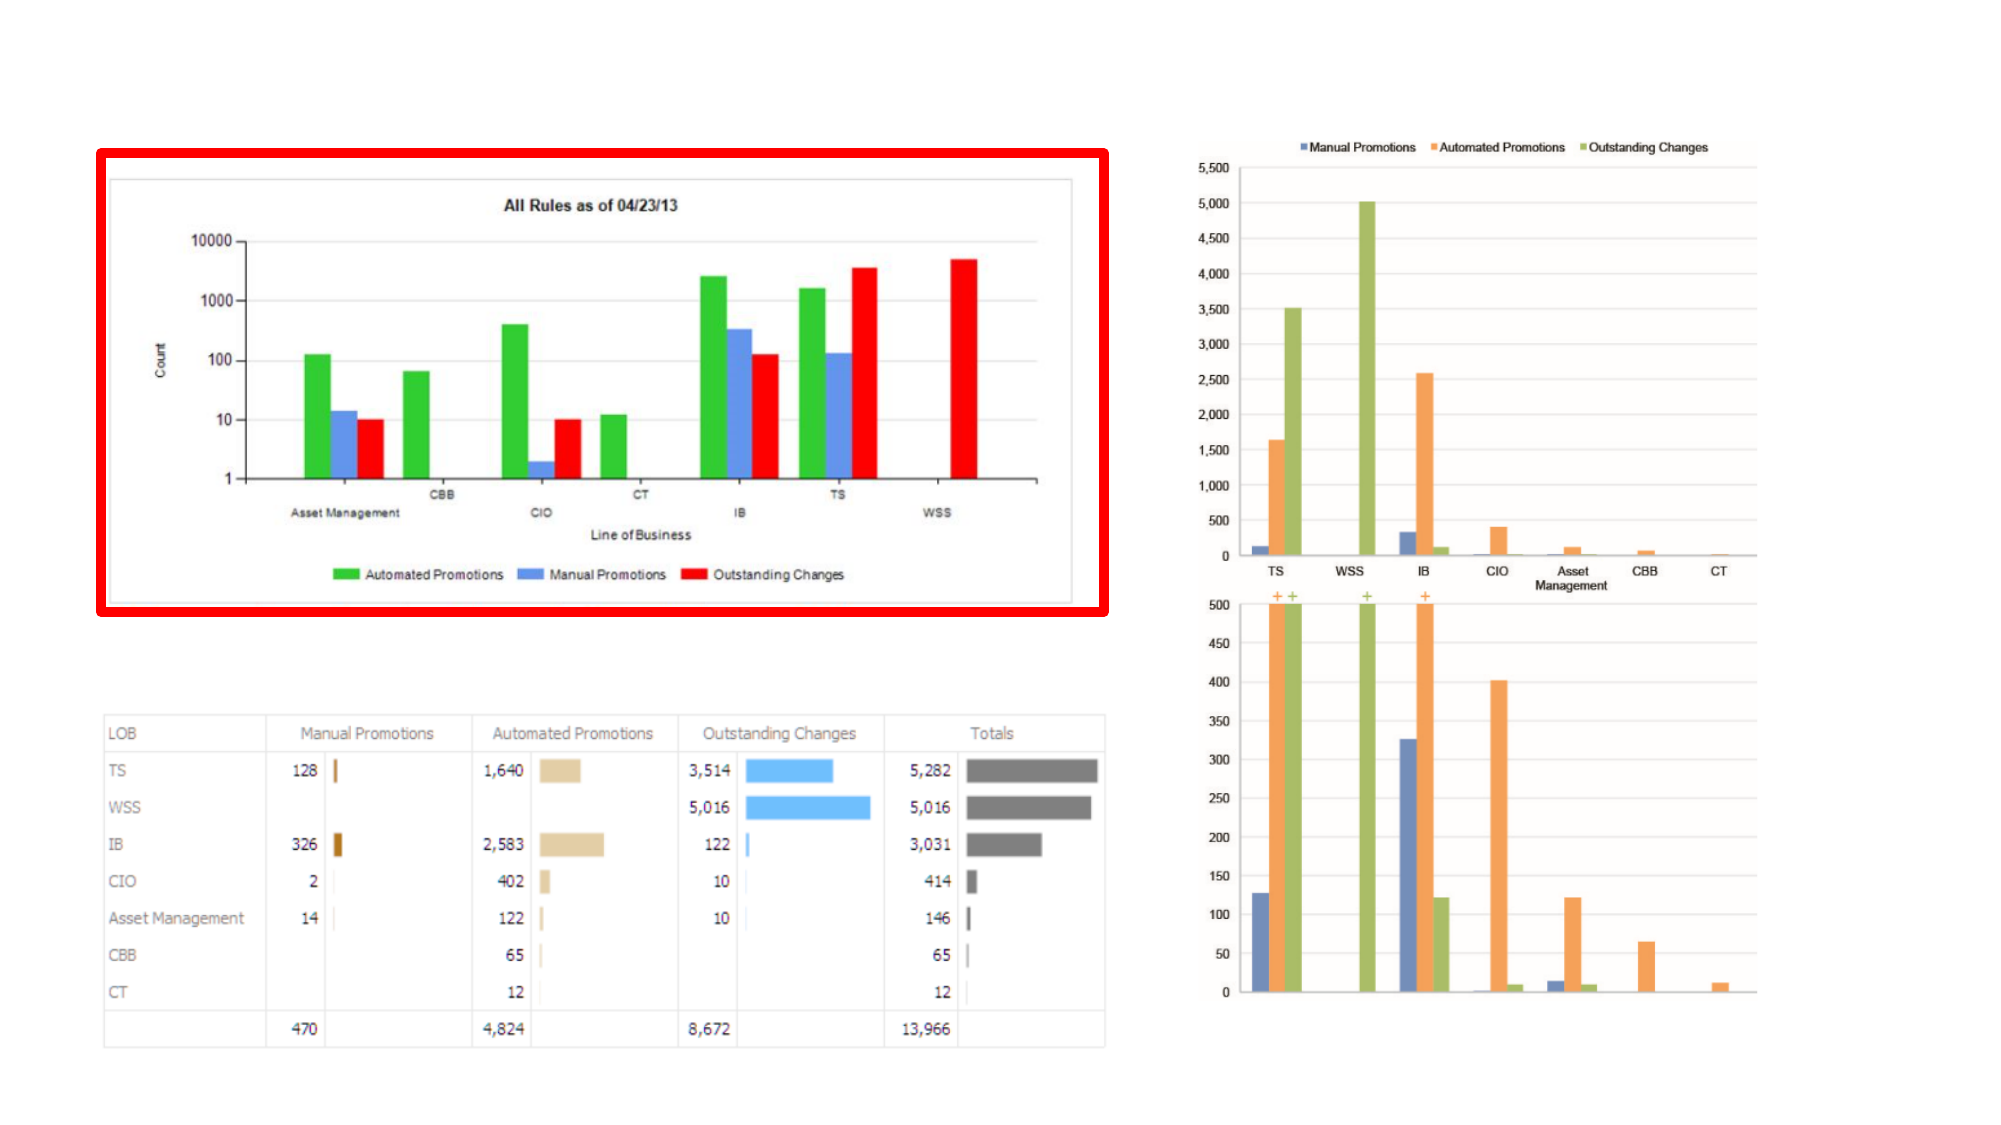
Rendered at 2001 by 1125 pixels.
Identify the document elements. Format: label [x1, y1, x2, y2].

picture [105, 157, 1100, 608]
picture [1185, 129, 1772, 1012]
picture [85, 692, 1123, 1065]
